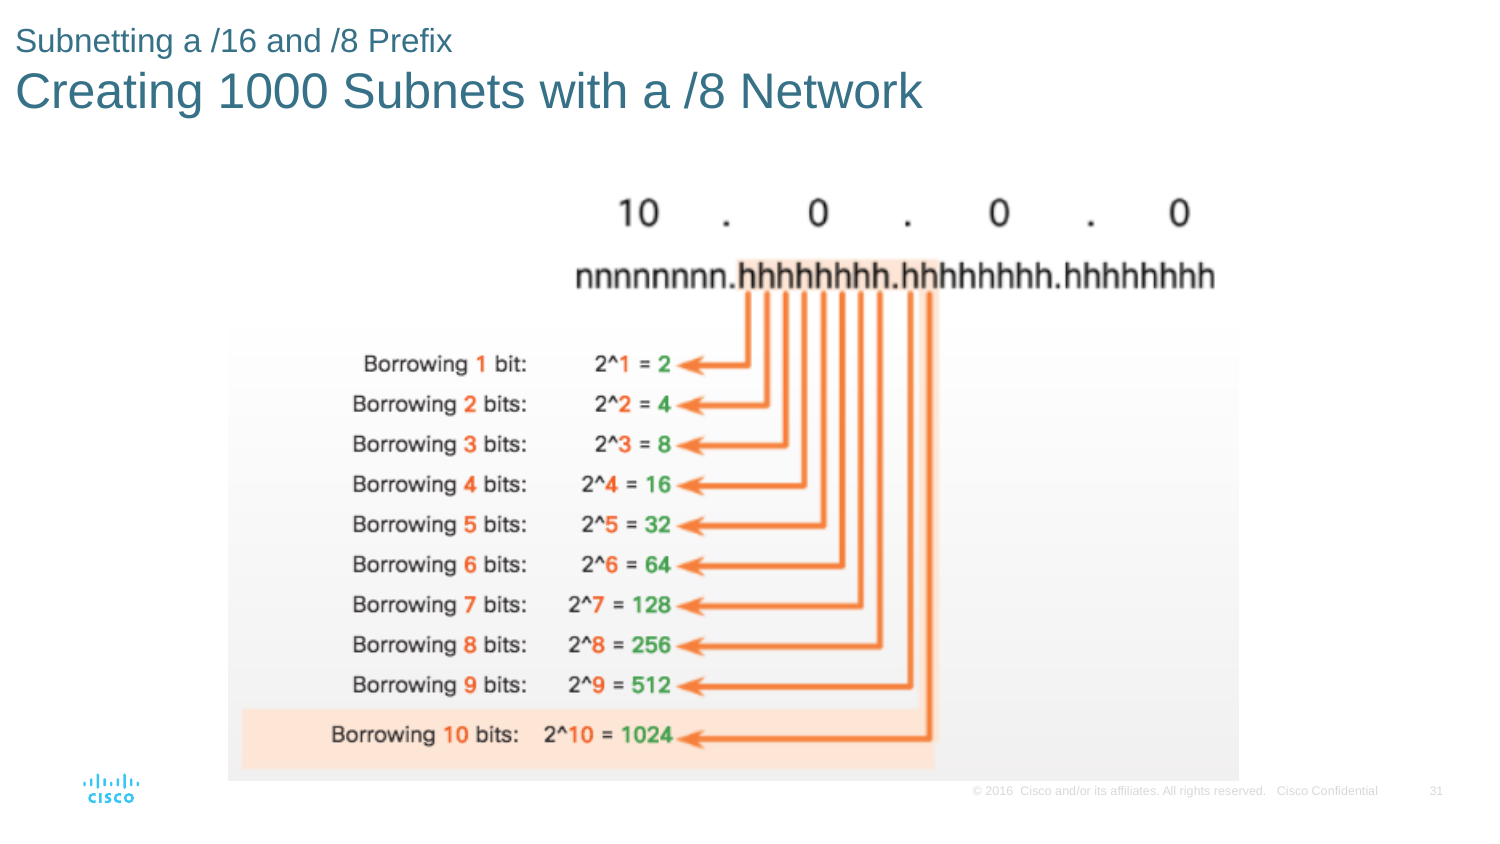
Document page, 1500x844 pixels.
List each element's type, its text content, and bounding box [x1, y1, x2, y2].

picture [227, 180, 1239, 781]
title Subnetting a /16 and /8 Prefix Creating 1000 Subnets with a /8 Network [0, 6, 1500, 131]
